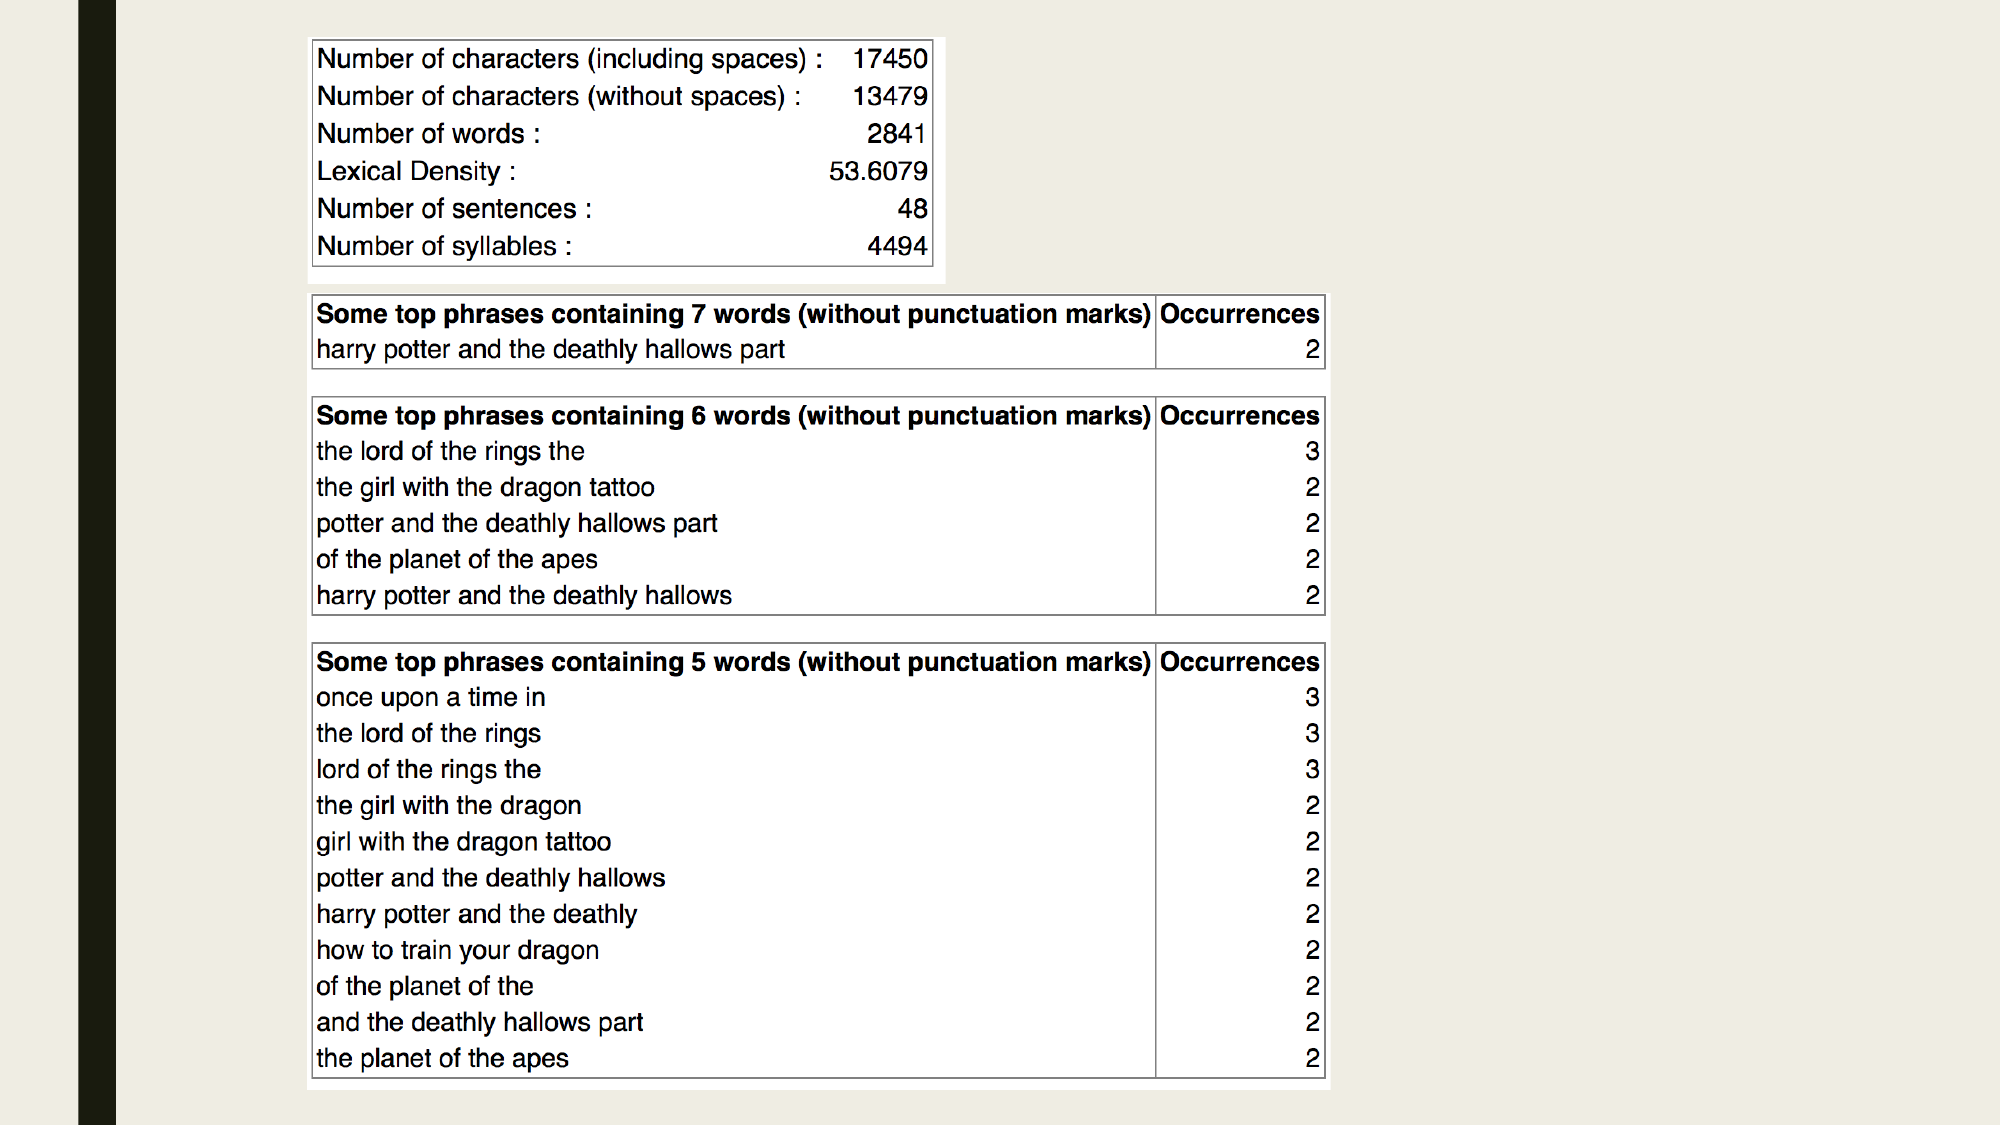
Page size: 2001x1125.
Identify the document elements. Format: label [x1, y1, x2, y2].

picture [306, 293, 1331, 1090]
picture [307, 37, 946, 284]
